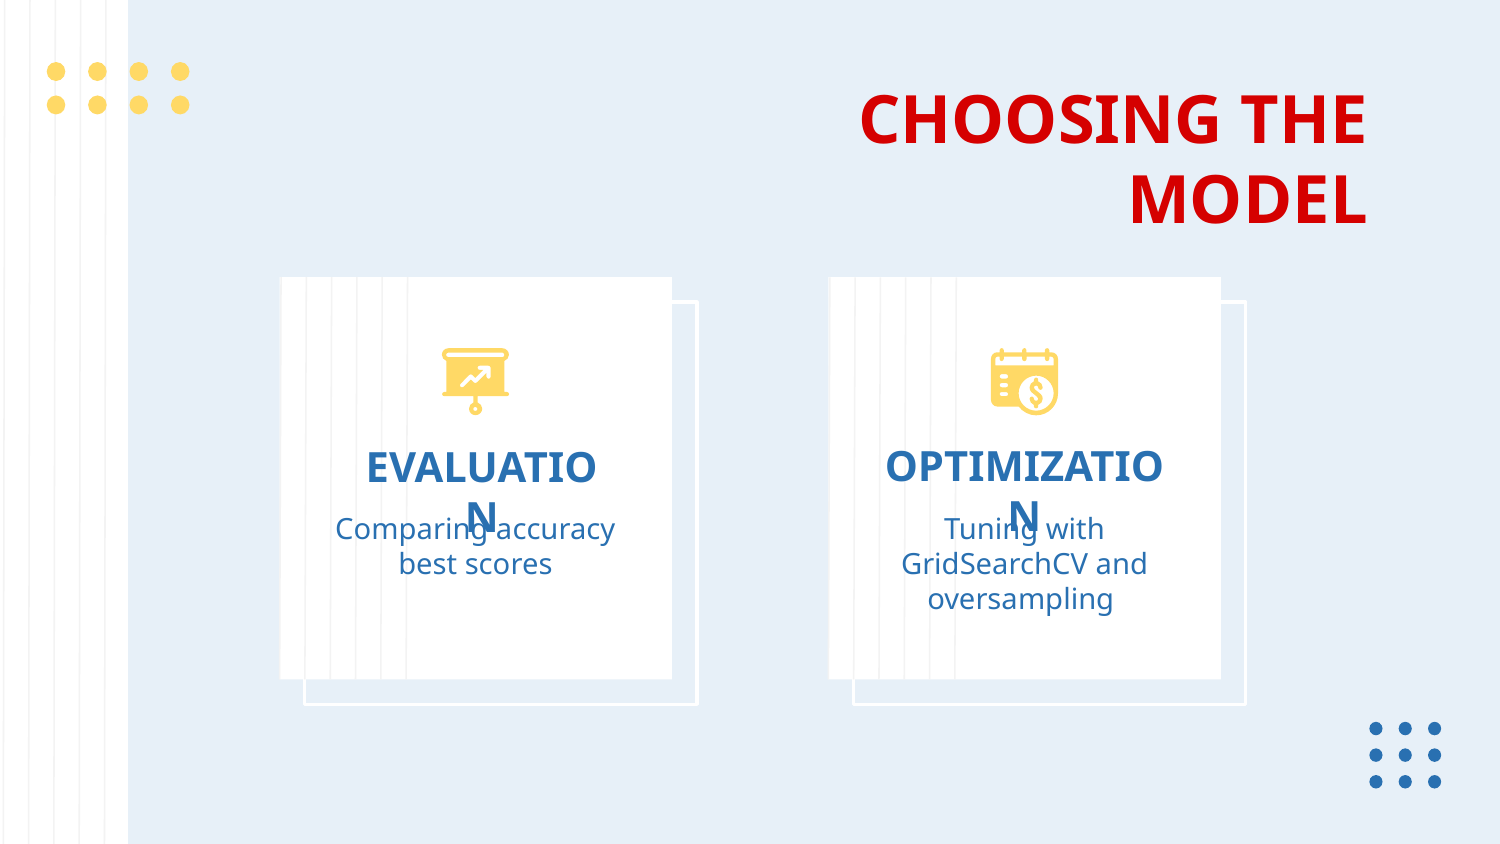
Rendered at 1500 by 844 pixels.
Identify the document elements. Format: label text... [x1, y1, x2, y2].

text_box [828, 276, 1246, 705]
title CHOOSING THE MODEL [161, 62, 1383, 152]
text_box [990, 347, 1059, 416]
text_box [279, 276, 698, 705]
